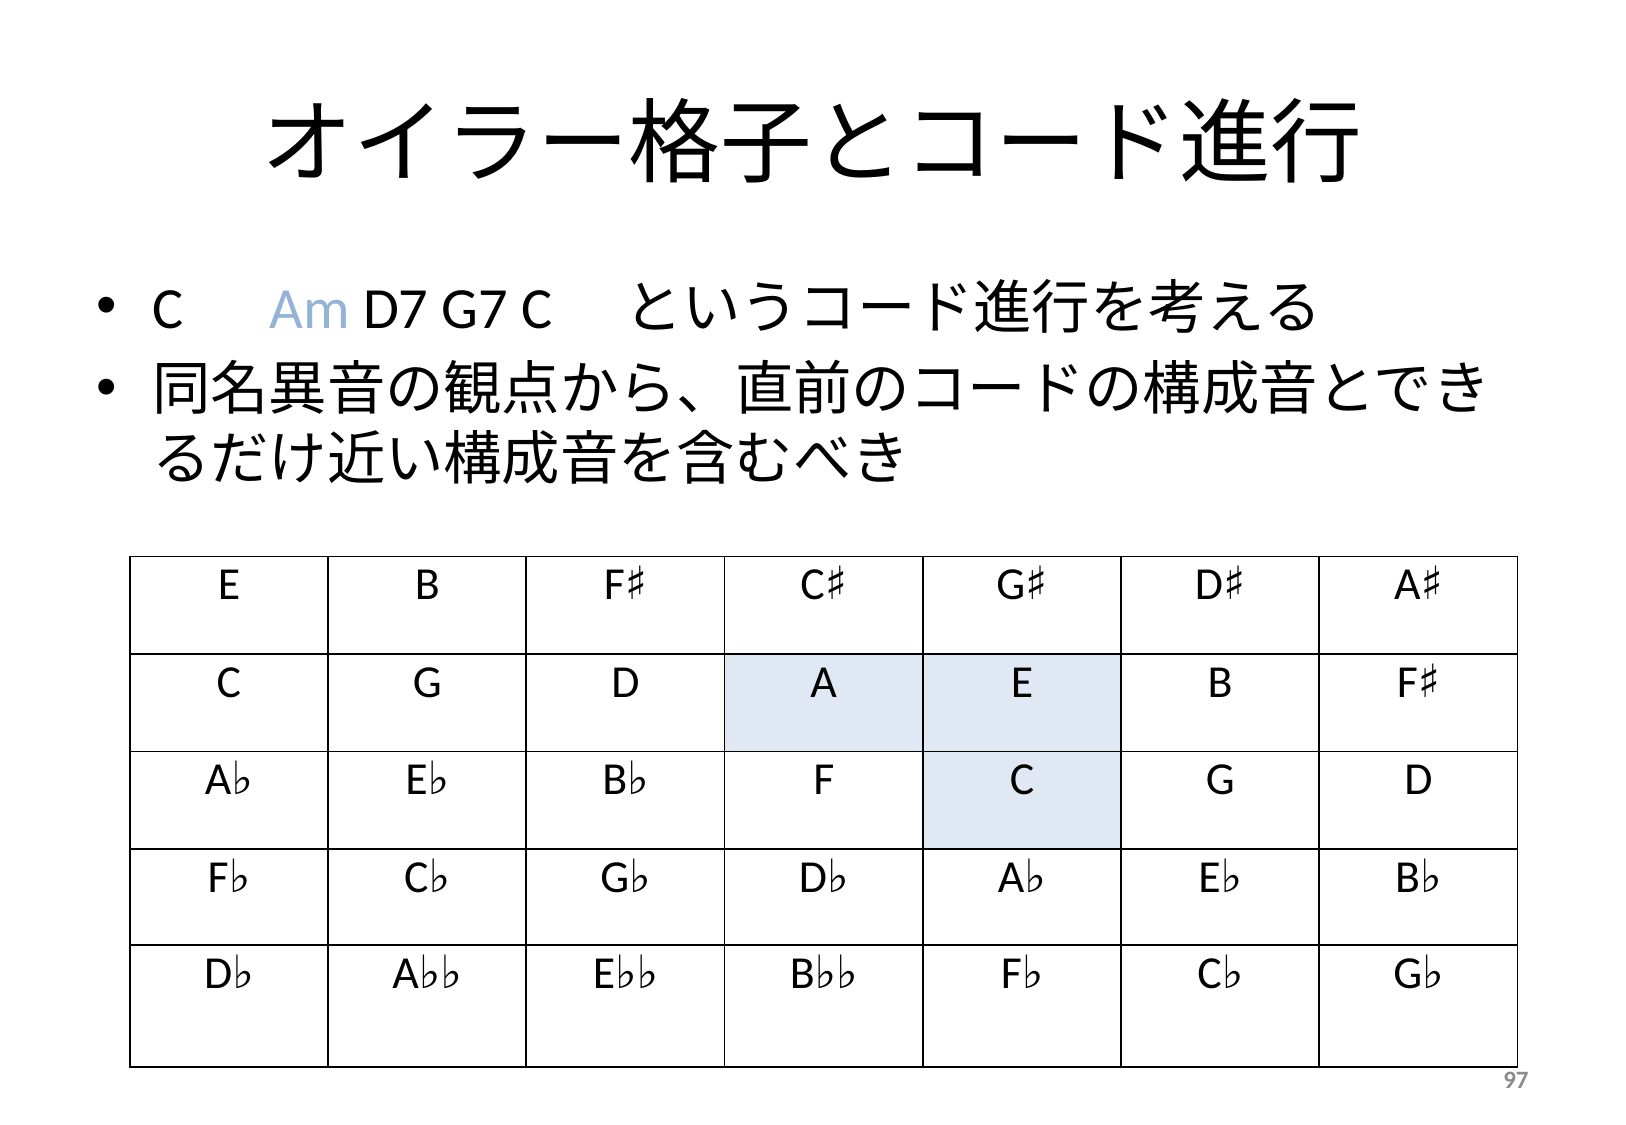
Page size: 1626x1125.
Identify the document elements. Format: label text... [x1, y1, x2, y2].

table_cell B♭ [527, 752, 724, 848]
table_cell A [725, 655, 922, 751]
table_cell E♭ [1122, 850, 1318, 944]
table_cell F♭ [924, 946, 1120, 1066]
table_cell D [527, 655, 724, 751]
table_cell F♭ [131, 850, 327, 944]
table_cell F [725, 752, 922, 848]
table_header C♯ [725, 557, 922, 653]
table_cell G [329, 655, 525, 751]
slide_number 97 [1164, 1042, 1544, 1103]
table_cell B♭ [1320, 850, 1517, 944]
table_header A♯ [1320, 557, 1517, 653]
table_header D♯ [1122, 557, 1318, 653]
table_cell G [1122, 752, 1318, 848]
table_cell D♭ [725, 850, 922, 944]
table_cell E♭♭ [527, 946, 724, 1066]
table_header F♯ [527, 557, 724, 653]
table_cell C [924, 752, 1120, 848]
table_cell D♭ [131, 946, 327, 1066]
table_cell A♭ [131, 752, 327, 848]
table_cell B♭♭ [725, 946, 922, 1066]
title オイラー格子とコード進行 [81, 45, 1544, 233]
table_cell C♭ [1122, 946, 1318, 1066]
list C Am D7 G7 C というコード進行を考える 同名異音の観点から、直前のコードの構成音とできるだけ近い構成音を含むべき [81, 262, 1544, 1005]
table_cell E♭ [329, 752, 525, 848]
table_header B [329, 557, 525, 653]
table_cell B [1122, 655, 1318, 751]
table_cell G♭ [1320, 946, 1517, 1042]
table_cell D [1320, 752, 1517, 848]
table_header G♯ [924, 557, 1120, 653]
table_cell A♭♭ [329, 946, 525, 1066]
table_cell E [924, 655, 1120, 751]
table_cell G♭ [527, 850, 724, 944]
table_cell A♭ [924, 850, 1120, 944]
table_cell F♯ [1320, 655, 1517, 751]
table_cell C♭ [329, 850, 525, 944]
table_cell C [131, 655, 327, 751]
table_header E [131, 557, 327, 653]
